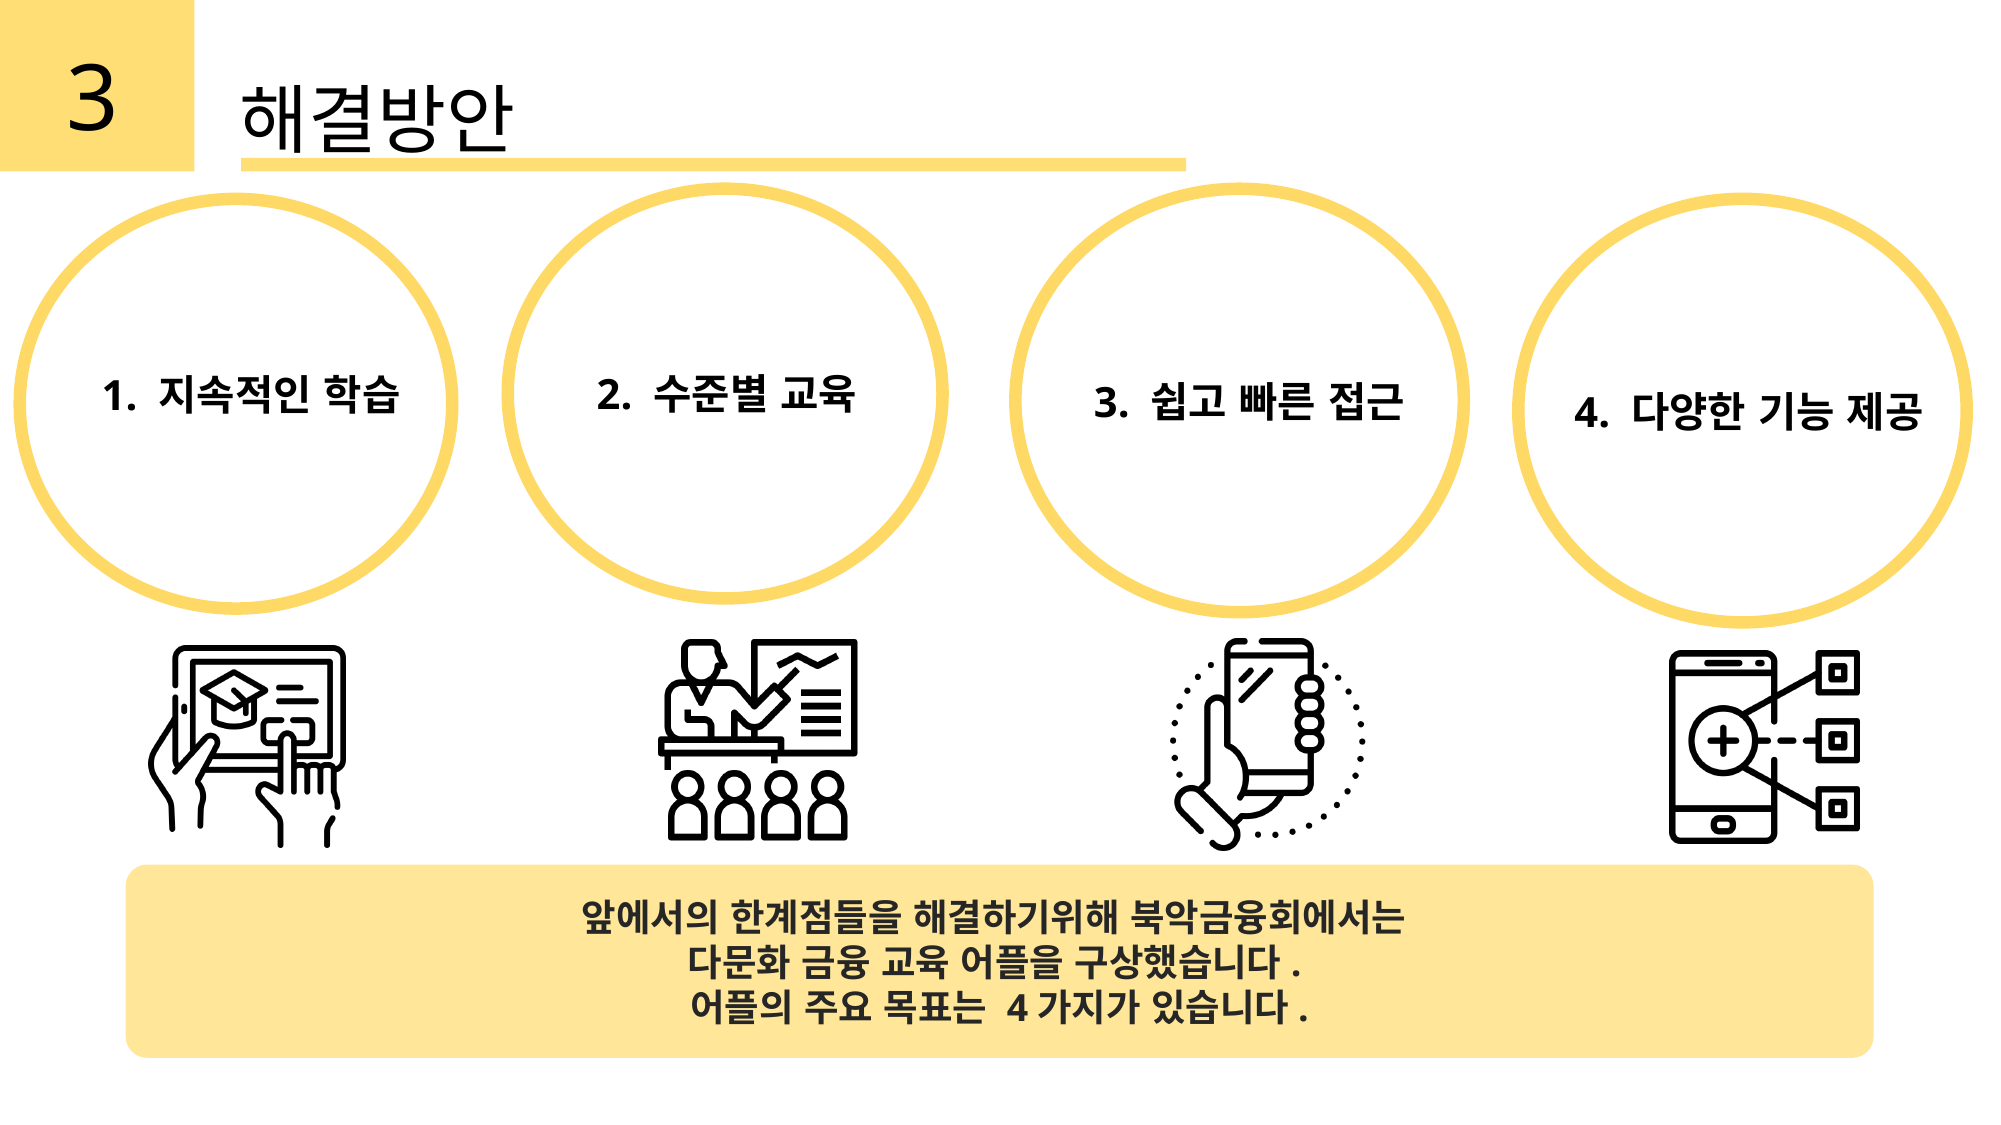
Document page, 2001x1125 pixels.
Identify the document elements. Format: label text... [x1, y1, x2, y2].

picture [1161, 638, 1374, 851]
text_box [240, 157, 1187, 172]
picture [148, 645, 346, 848]
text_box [86, 188, 943, 198]
picture [1668, 650, 1860, 844]
text_box [0, 0, 195, 172]
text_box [1015, 188, 1500, 613]
picture [651, 632, 864, 847]
text_box 앞에서의 한계점들을 해결하기위해 북악금융회에서는 ​ 다문화 금융 교육 어플을 구상했습니다. ​ 어플의 주요 목표는 4가지가 있습니다. [124, 863, 1875, 1059]
text_box 3 [51, 31, 141, 157]
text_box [1518, 198, 1980, 623]
text_box 해결방안 [224, 64, 1131, 170]
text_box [19, 198, 945, 609]
